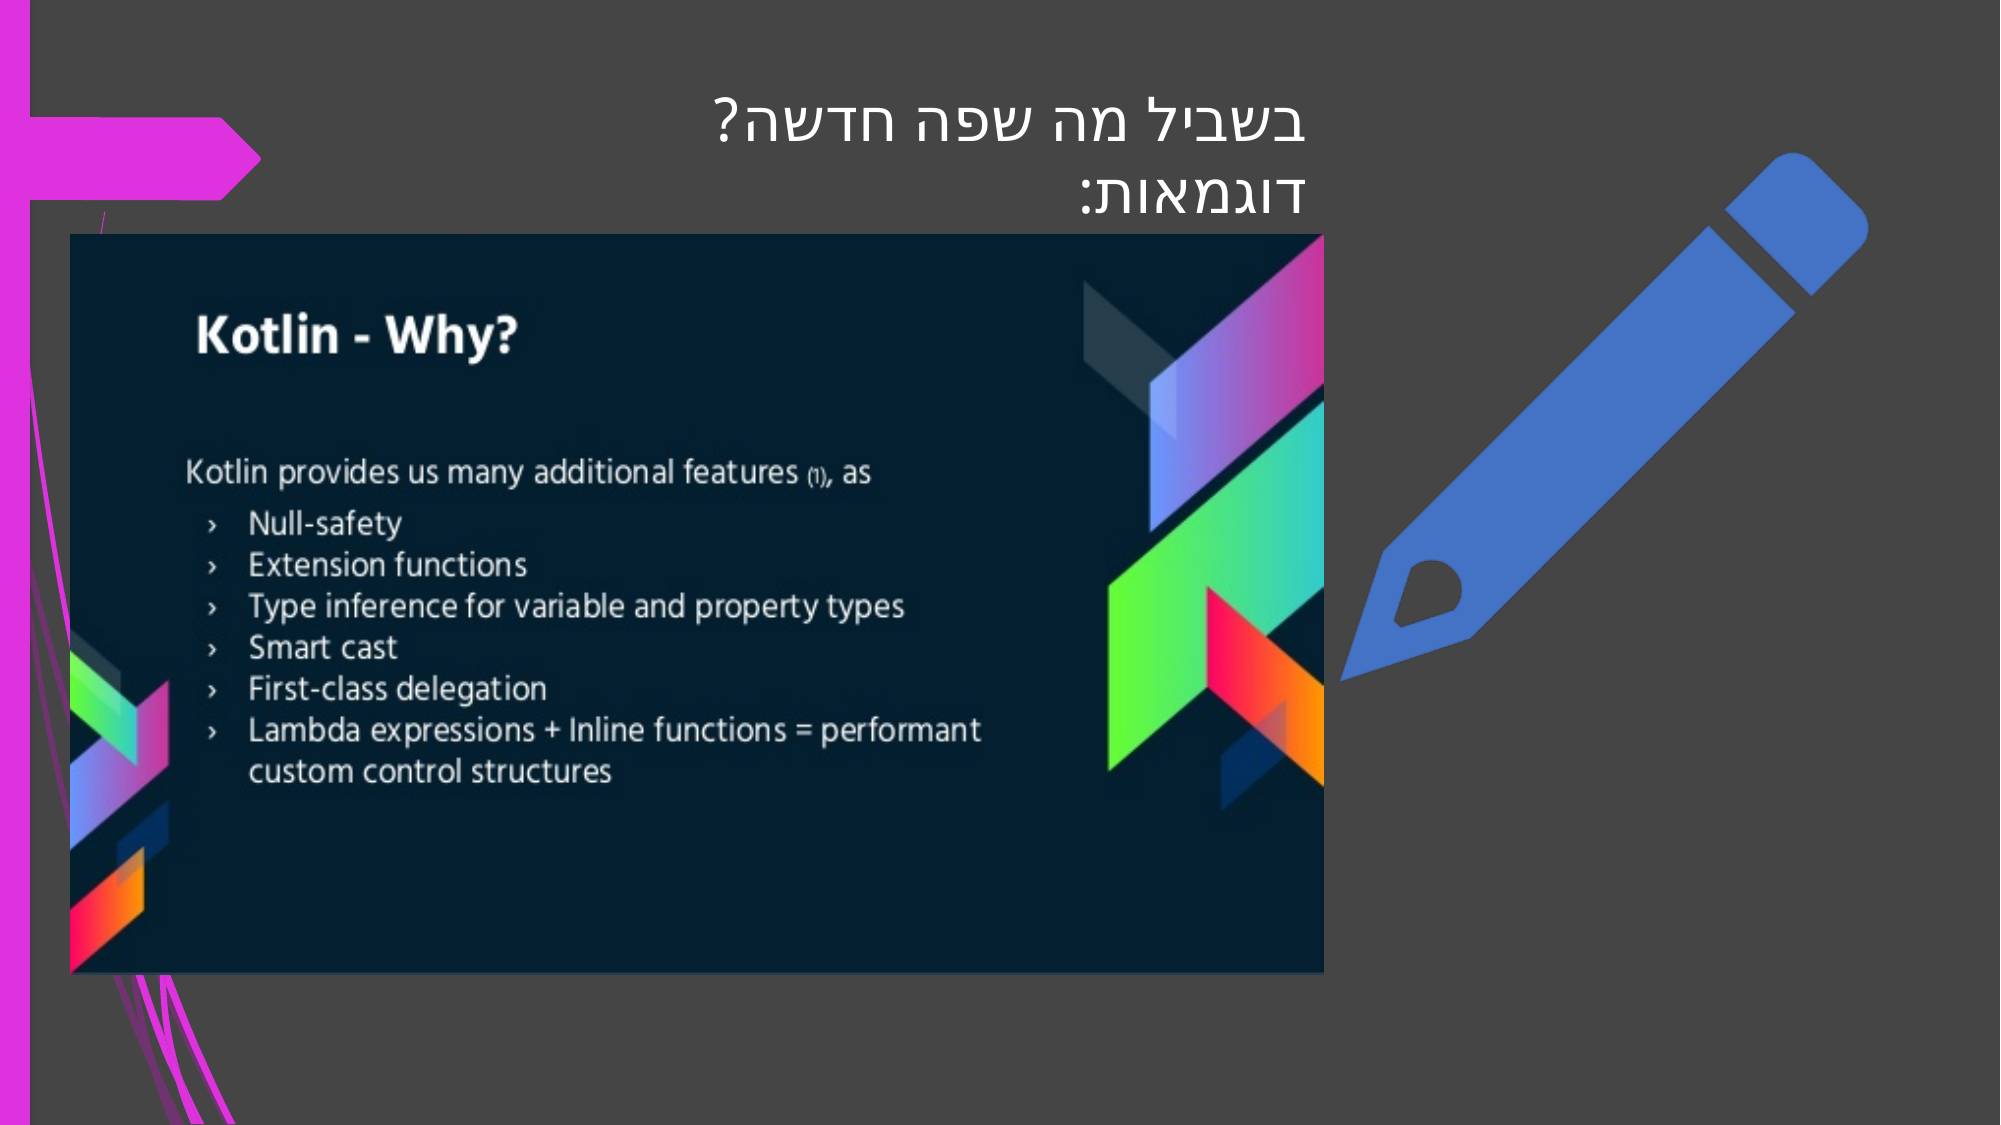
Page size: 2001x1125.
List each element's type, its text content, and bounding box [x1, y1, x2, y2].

title בשביל מה שפה חדשה? דוגמאות: [451, 72, 1324, 234]
picture [70, 105, 1917, 976]
